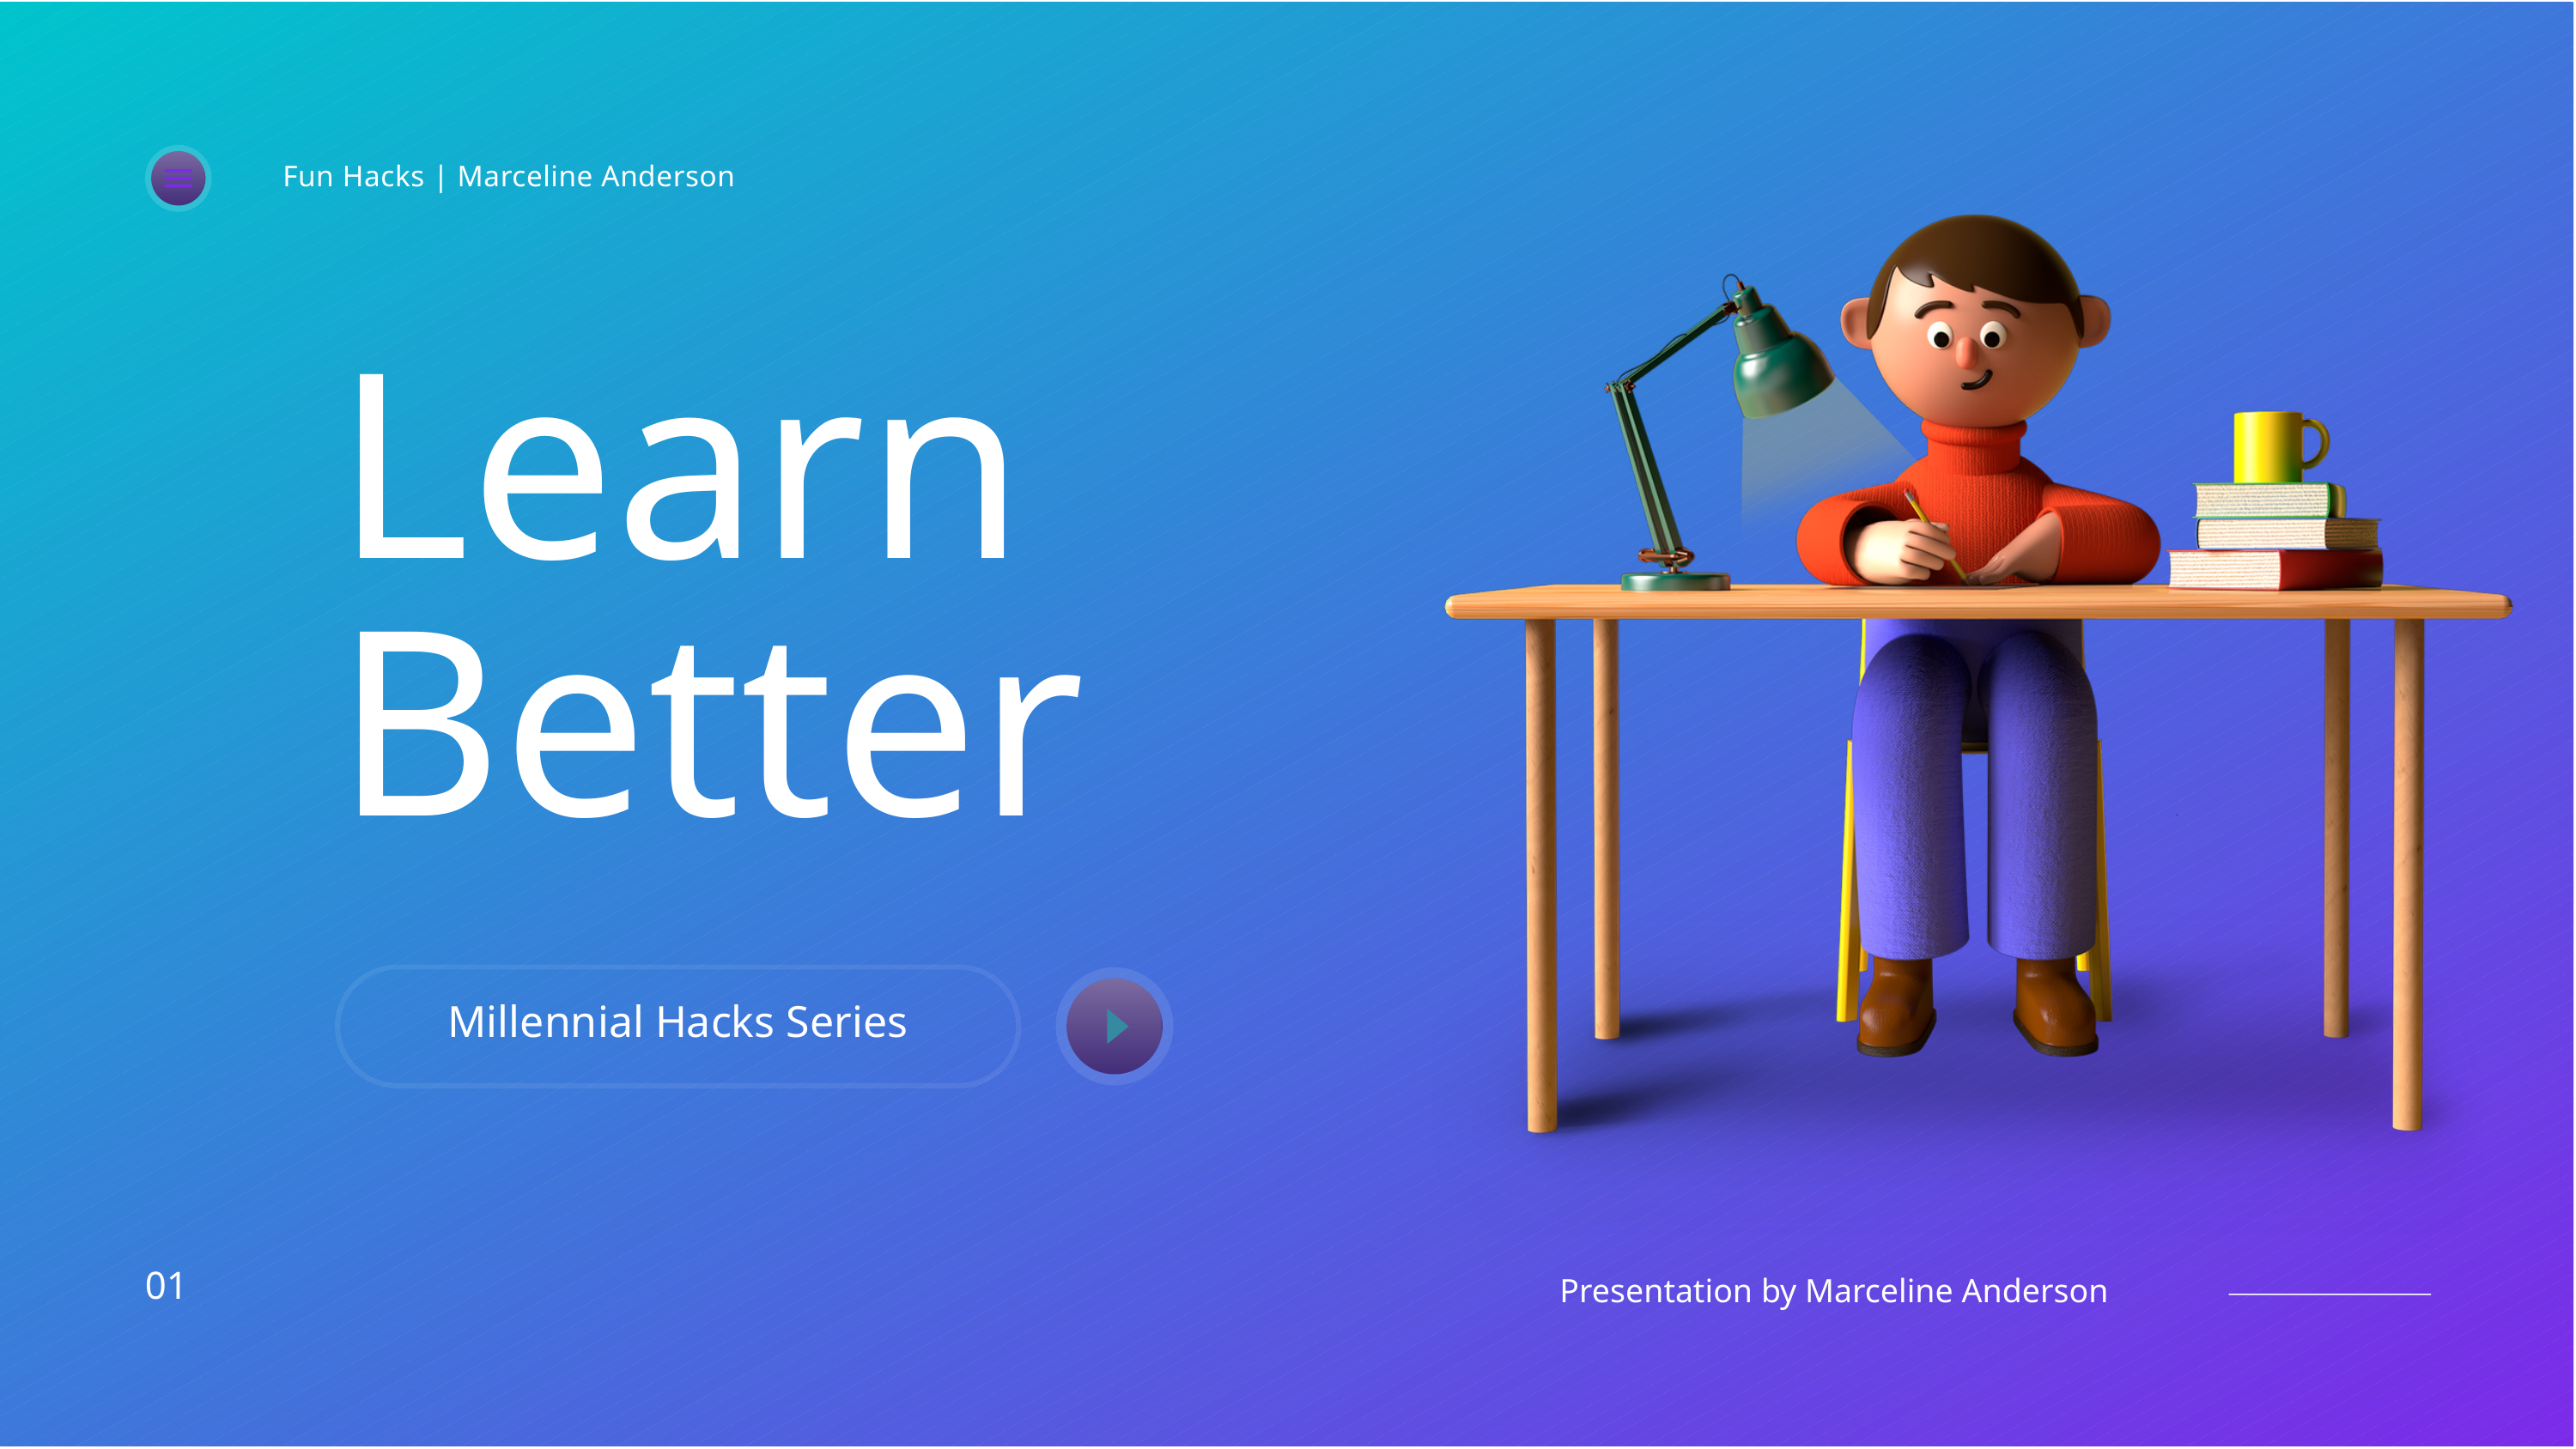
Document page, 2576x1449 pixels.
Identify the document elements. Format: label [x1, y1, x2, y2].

text_box [144, 144, 212, 212]
picture [0, 0, 2576, 1449]
text_box [334, 360, 1316, 1088]
